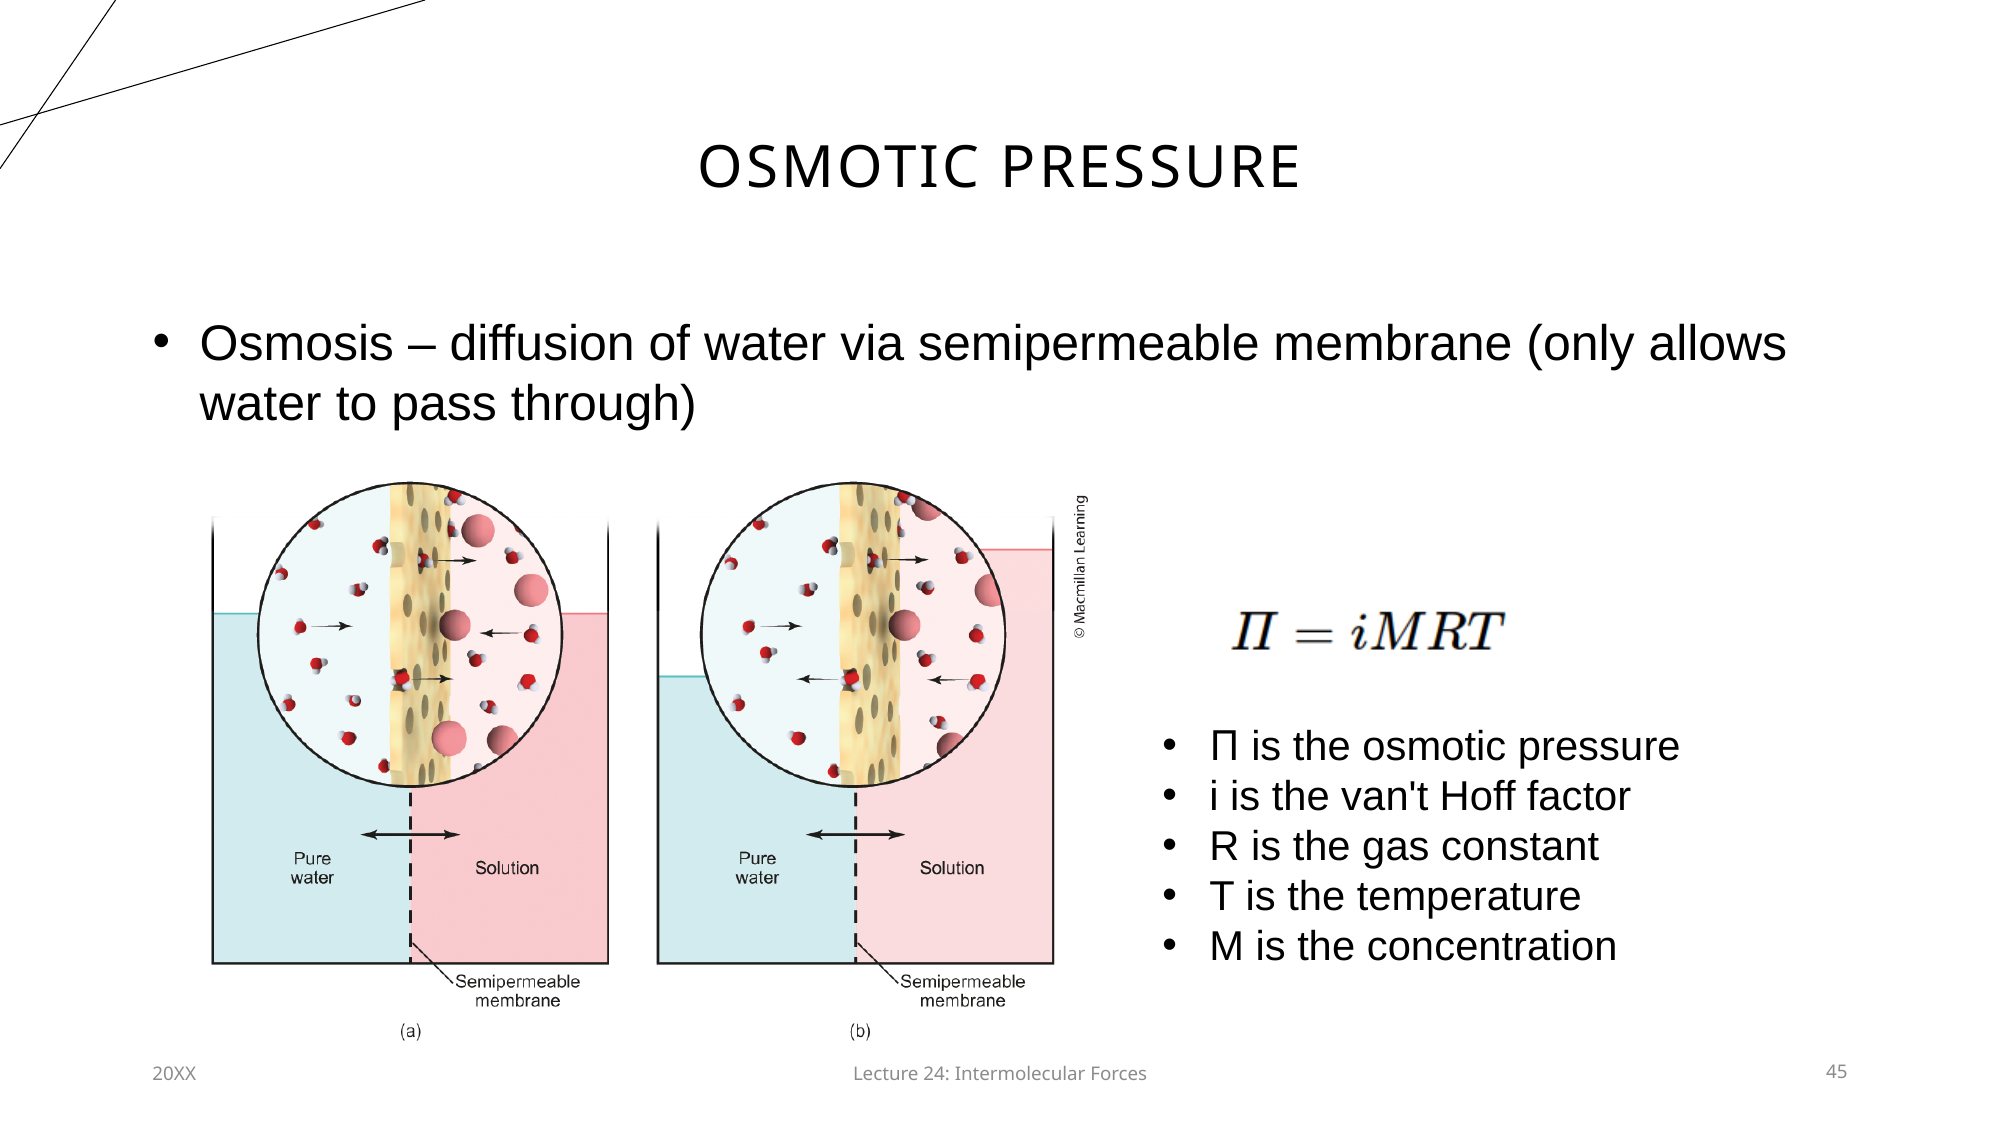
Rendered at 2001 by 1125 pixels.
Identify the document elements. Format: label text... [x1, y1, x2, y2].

slide_number 45 [1412, 1042, 1863, 1103]
slide_number 20XX [137, 1042, 588, 1103]
text_box Osmosis – diffusion of water via semipermeable membrane (only allows water to pass through) [137, 302, 1858, 438]
picture [180, 469, 1090, 1043]
picture [1194, 562, 1551, 711]
text_box Π is the osmotic pressure i is the van't Hoff factor R is the gas constant T is the temperature M is the concentration [1147, 711, 1794, 977]
title Osmotic pressure [137, 59, 1863, 278]
footer Lecture 24: Intermolecular Forces​ [662, 1042, 1338, 1103]
